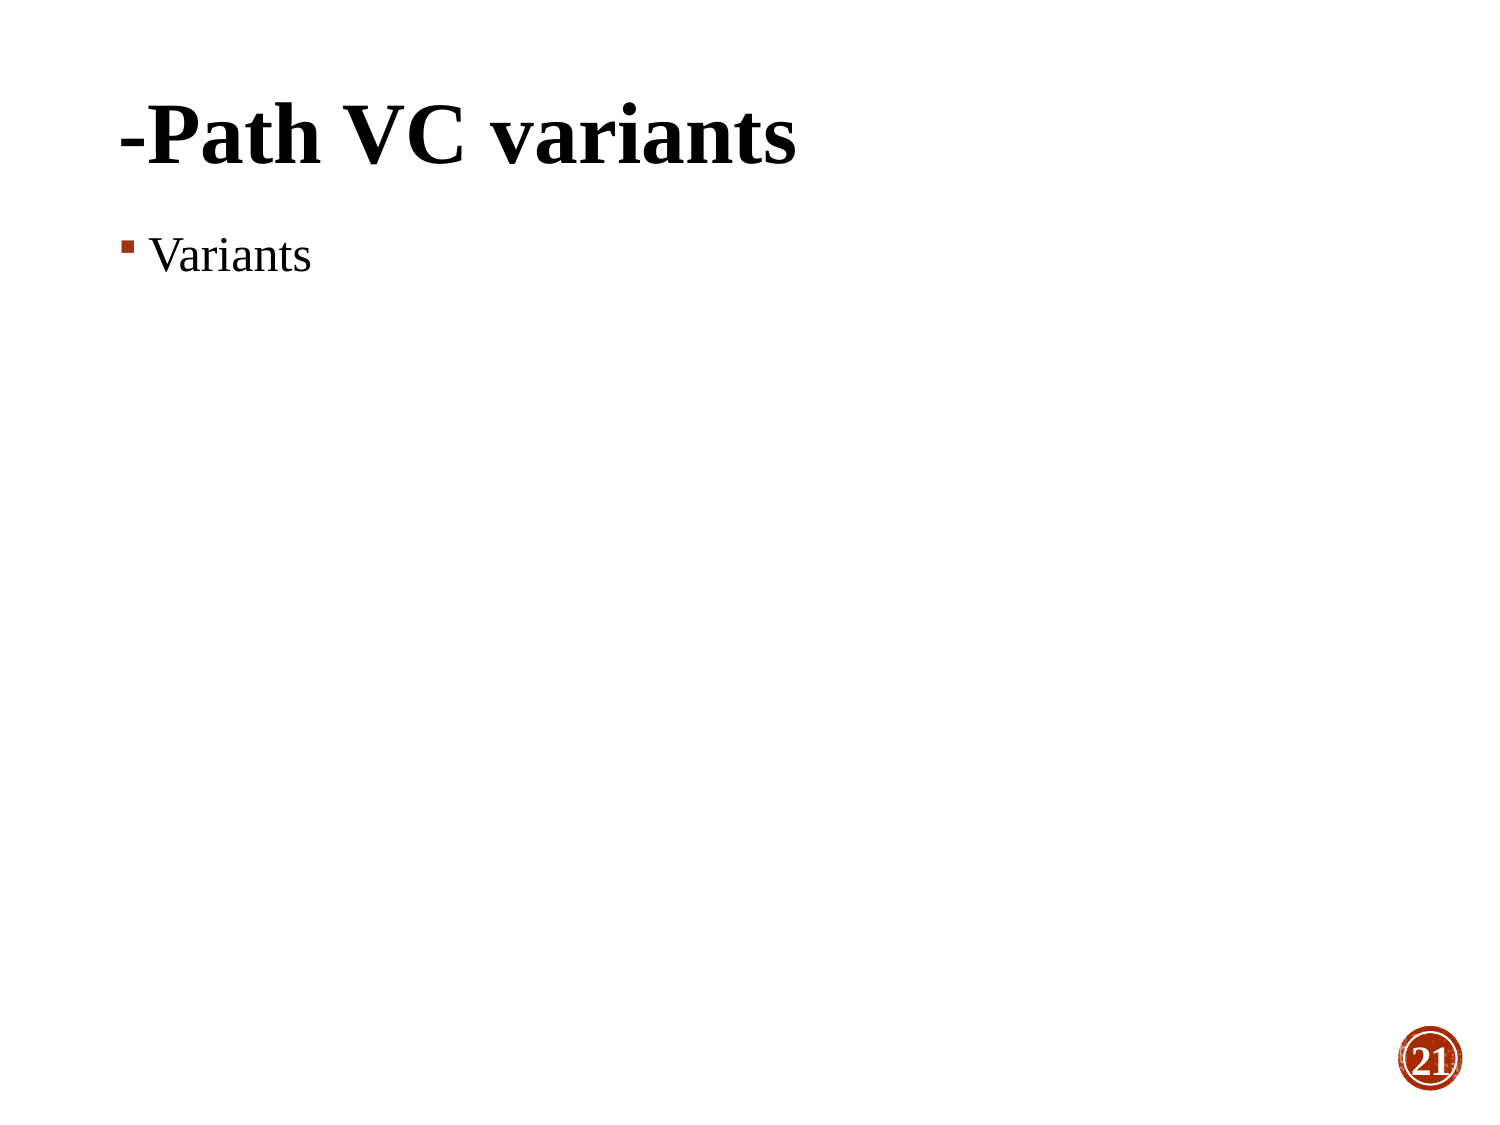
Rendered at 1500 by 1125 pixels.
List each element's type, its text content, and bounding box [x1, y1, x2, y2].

slide_number 21 [1391, 1028, 1471, 1089]
list Variants [103, 221, 1397, 1106]
